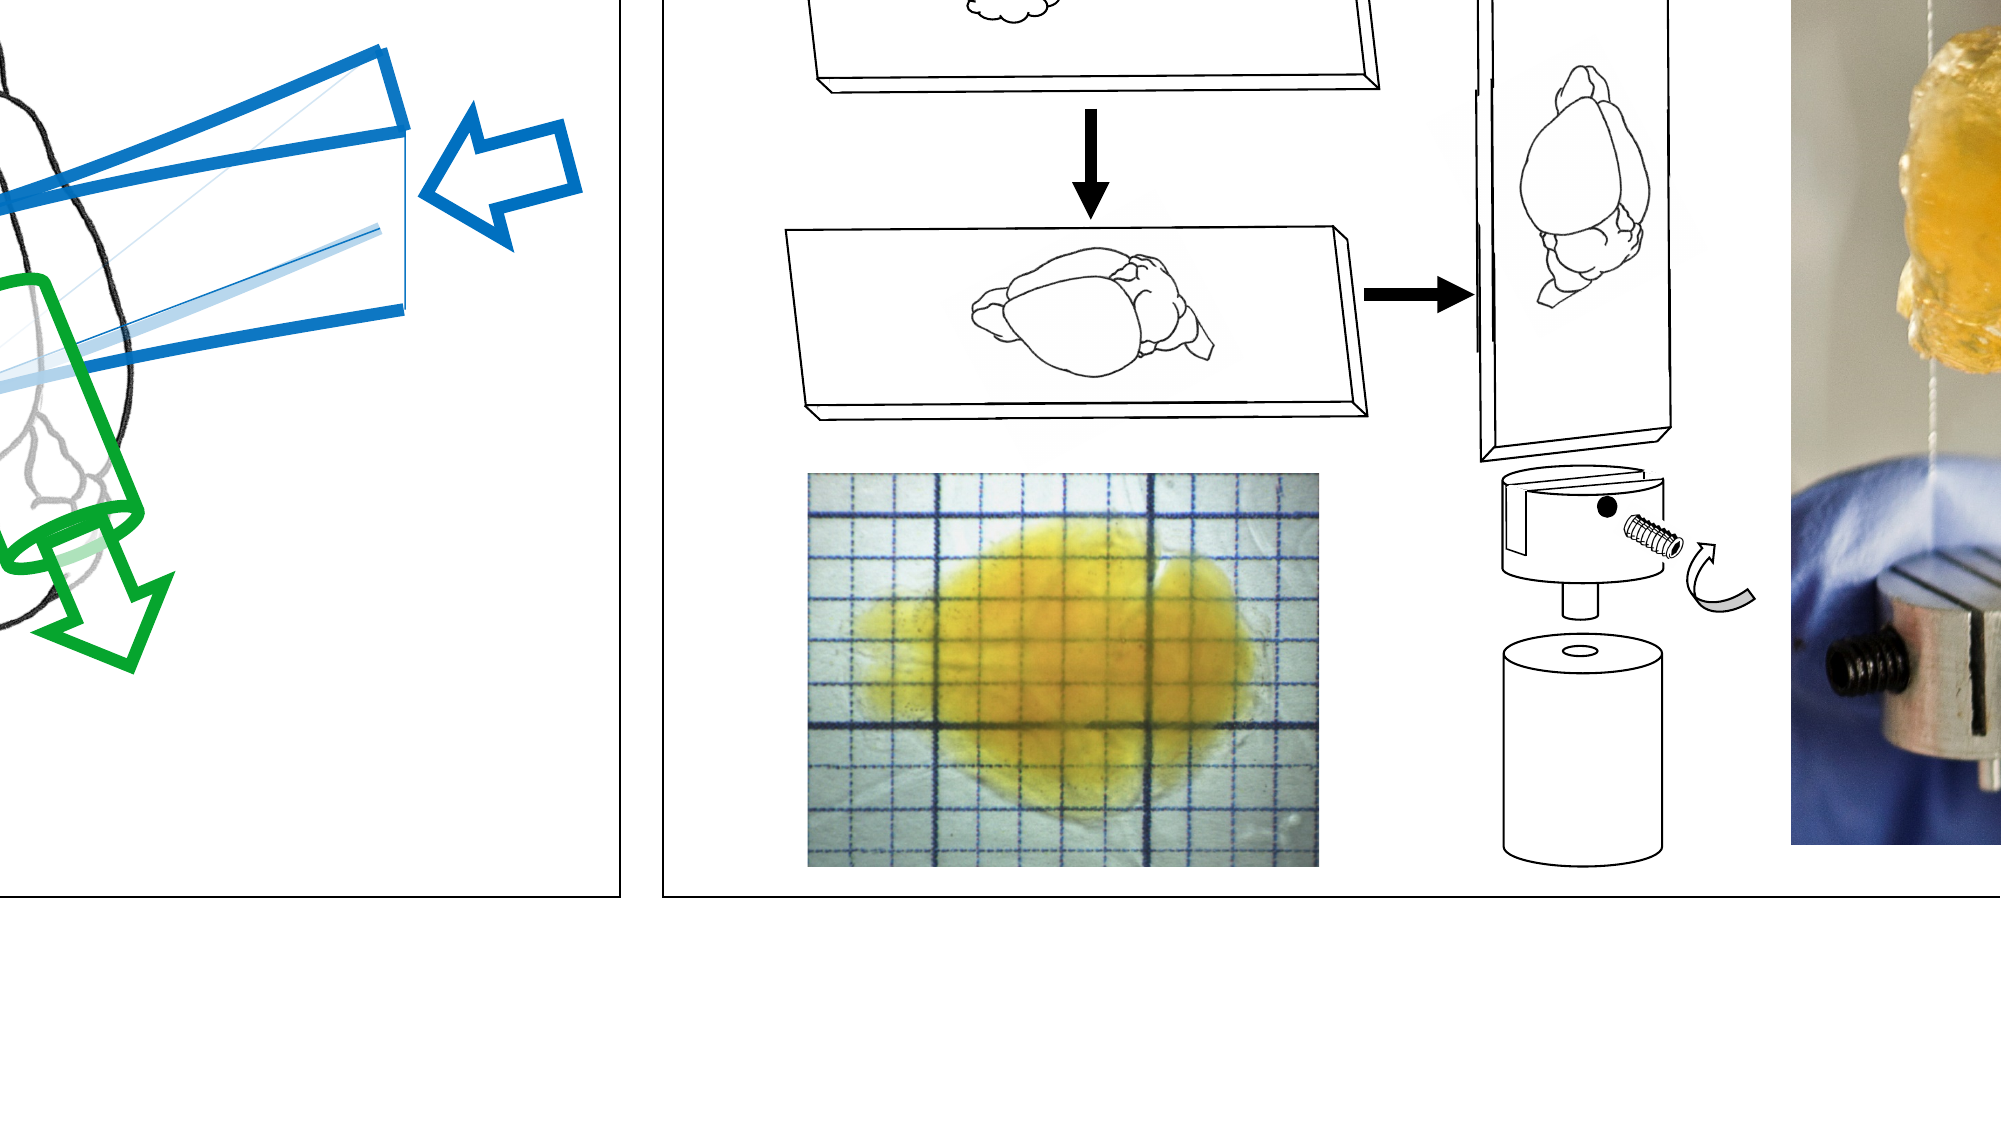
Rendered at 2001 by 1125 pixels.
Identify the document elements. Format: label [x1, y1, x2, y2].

text_box [0, 0, 2000, 898]
